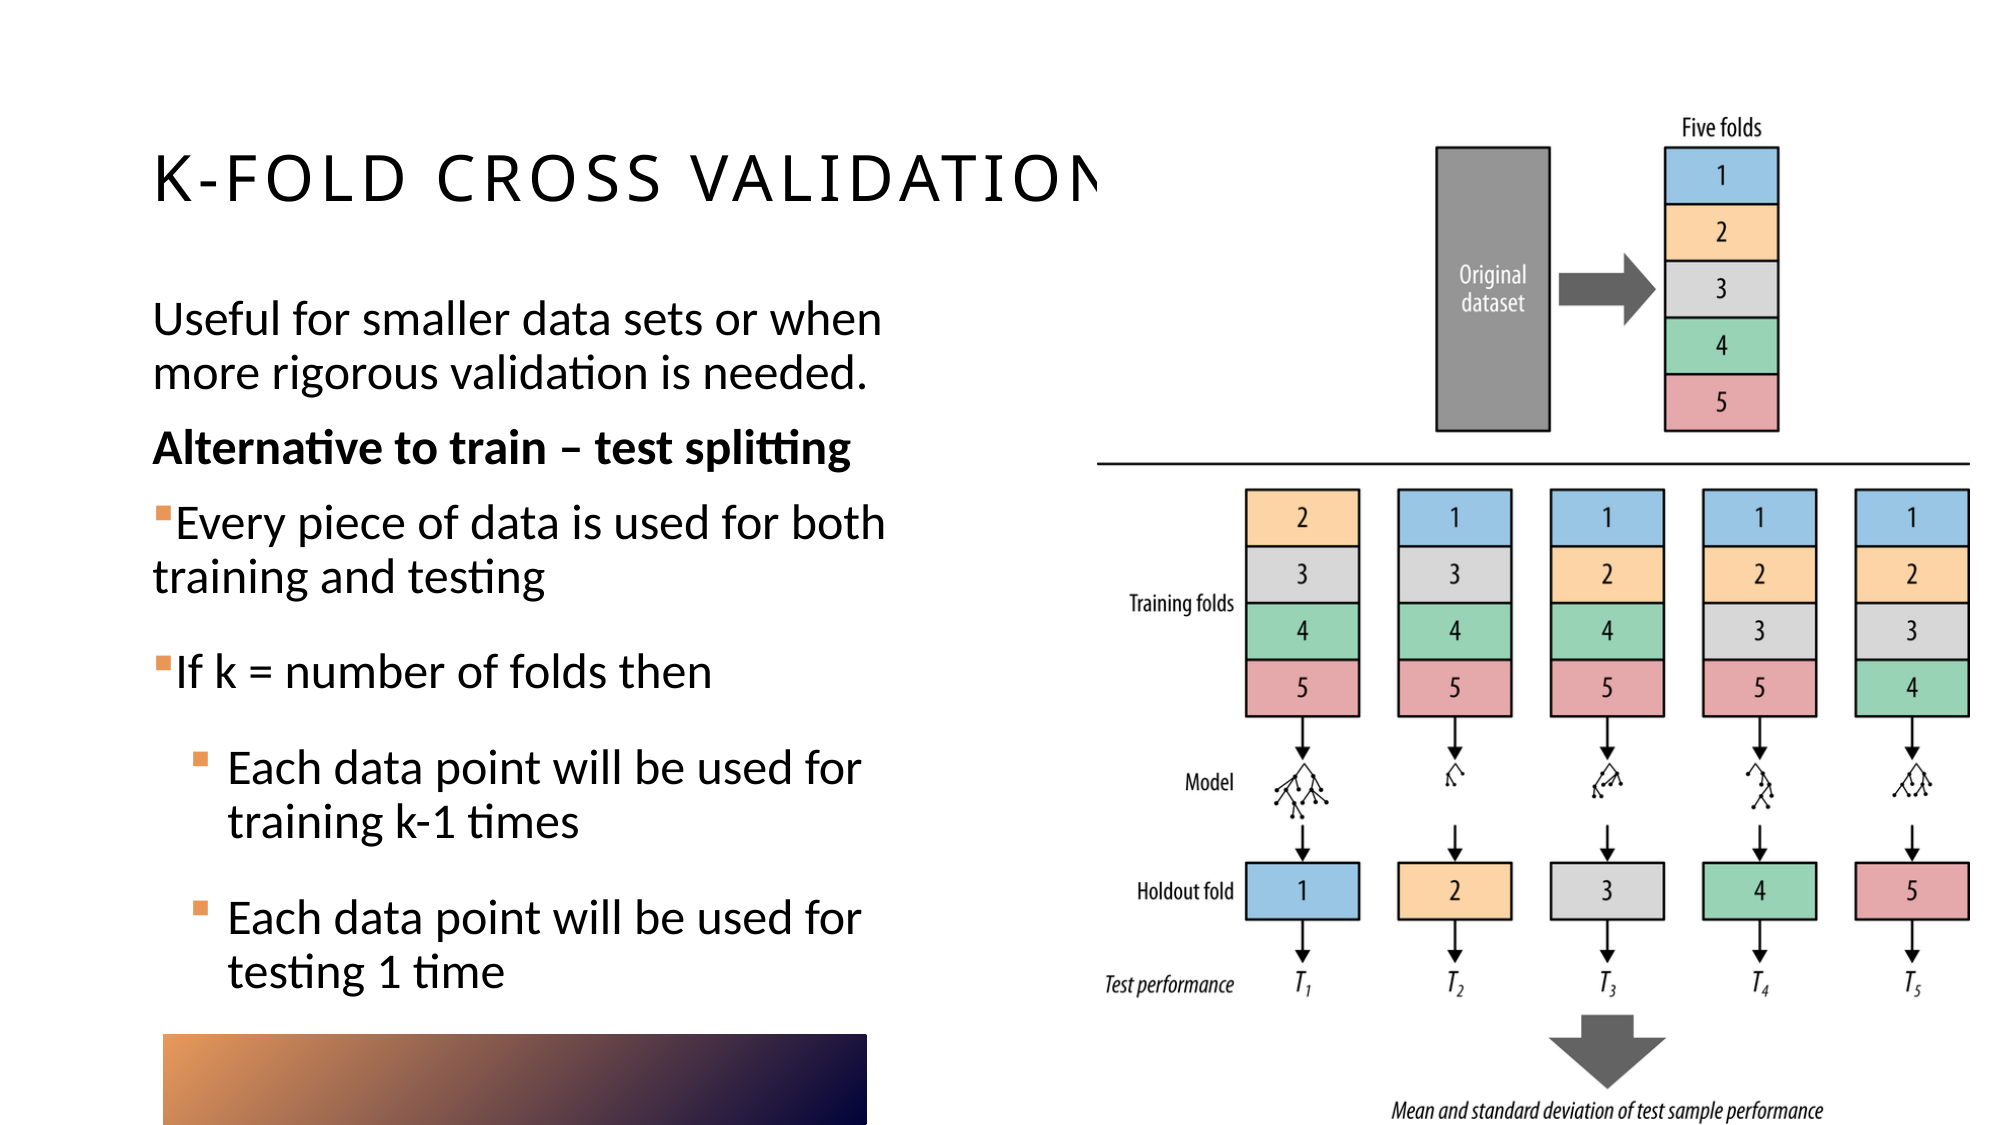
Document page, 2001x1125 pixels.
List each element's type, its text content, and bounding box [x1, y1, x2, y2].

title K-Fold Cross Validation [137, 73, 1150, 223]
picture [1096, 112, 1971, 1125]
list Useful for smaller data sets or when more rigorous validation is needed. Alternative to train – test splitting Every piece of data is used for both training and testing If k = number of folds then Each data point will be used for training k-1 times Each data point will be used for testing 1 time [137, 285, 941, 1011]
